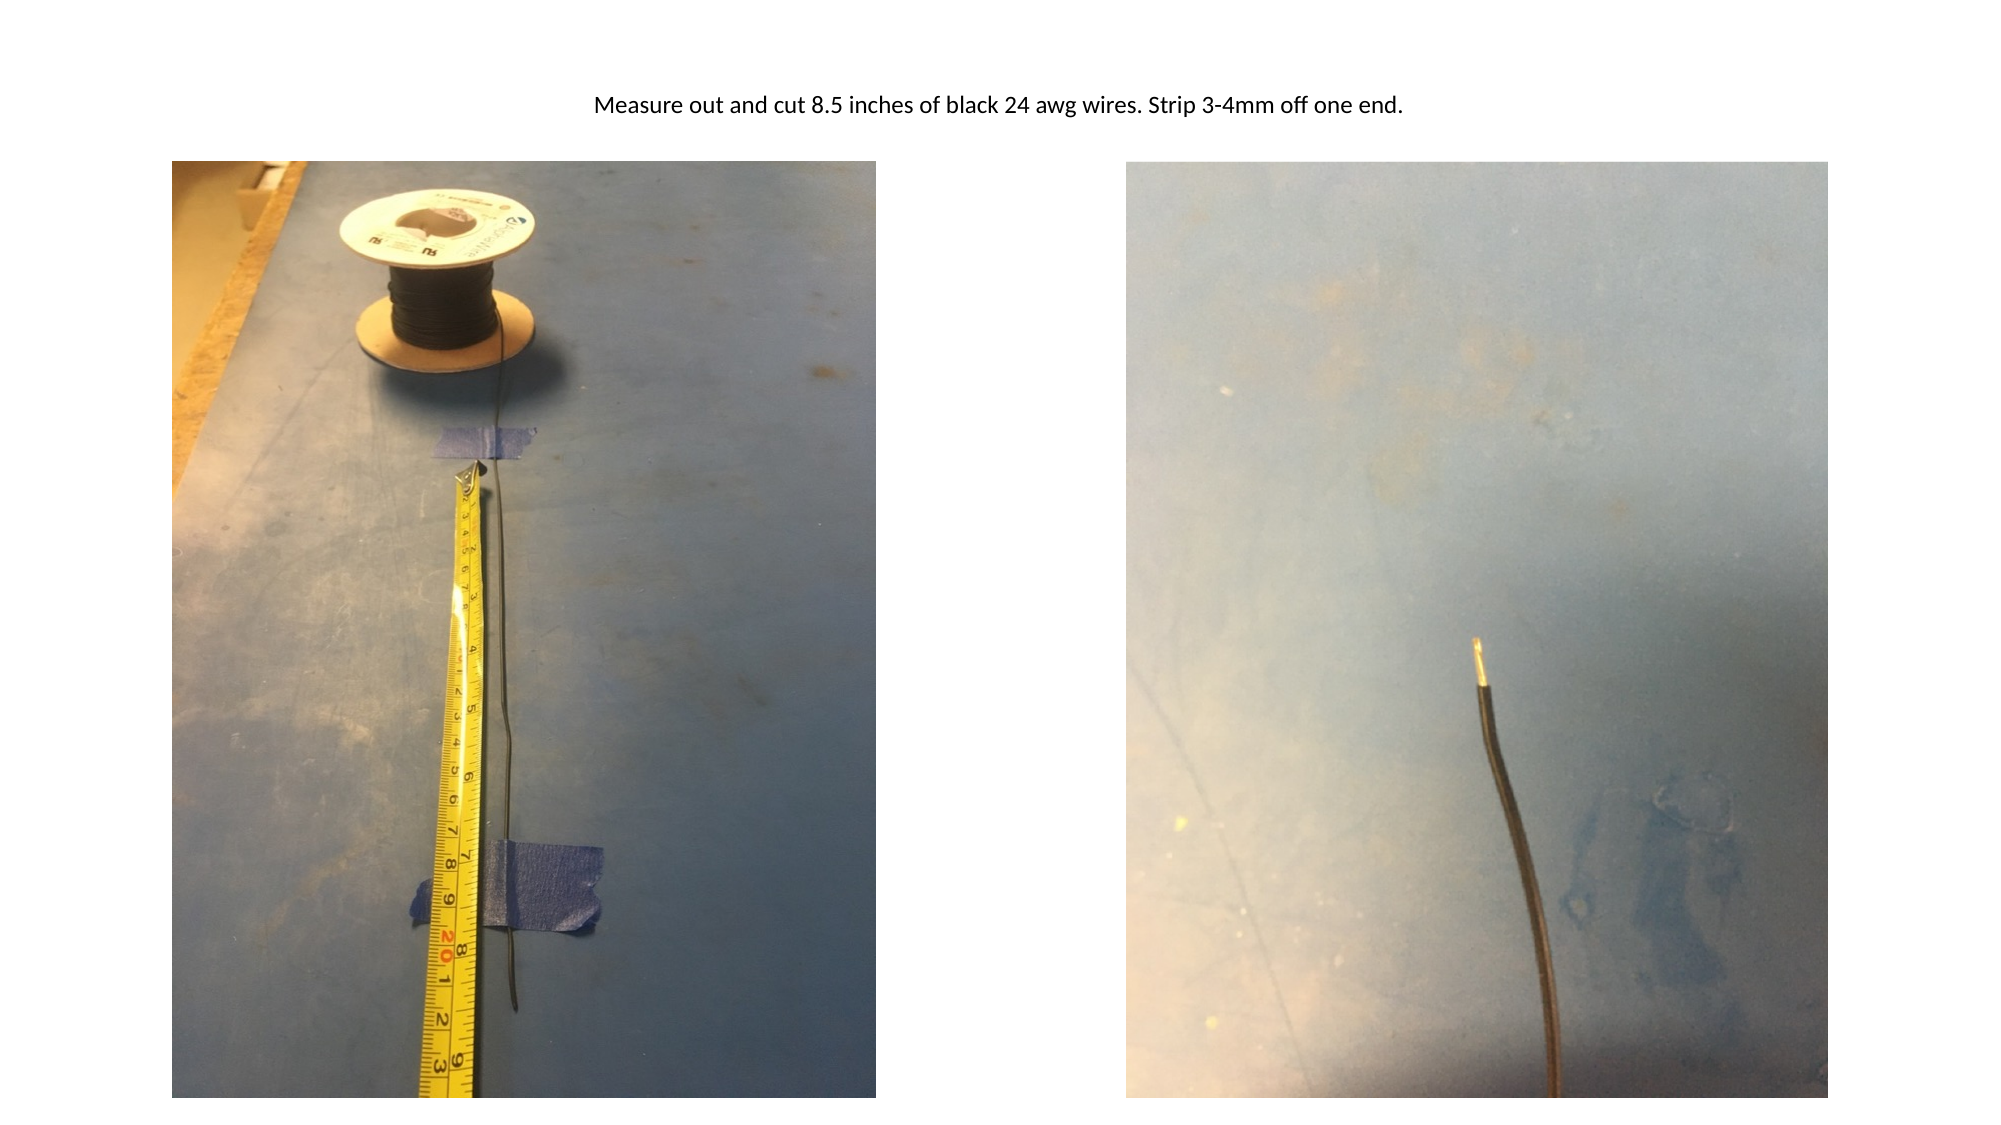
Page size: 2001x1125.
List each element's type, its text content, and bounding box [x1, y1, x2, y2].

picture [1007, 163, 1945, 1097]
picture [172, 161, 876, 1098]
text_box Measure out and cut 8.5 inches of black 24 awg wires. Strip 3-4mm off one end. [571, 81, 1429, 127]
